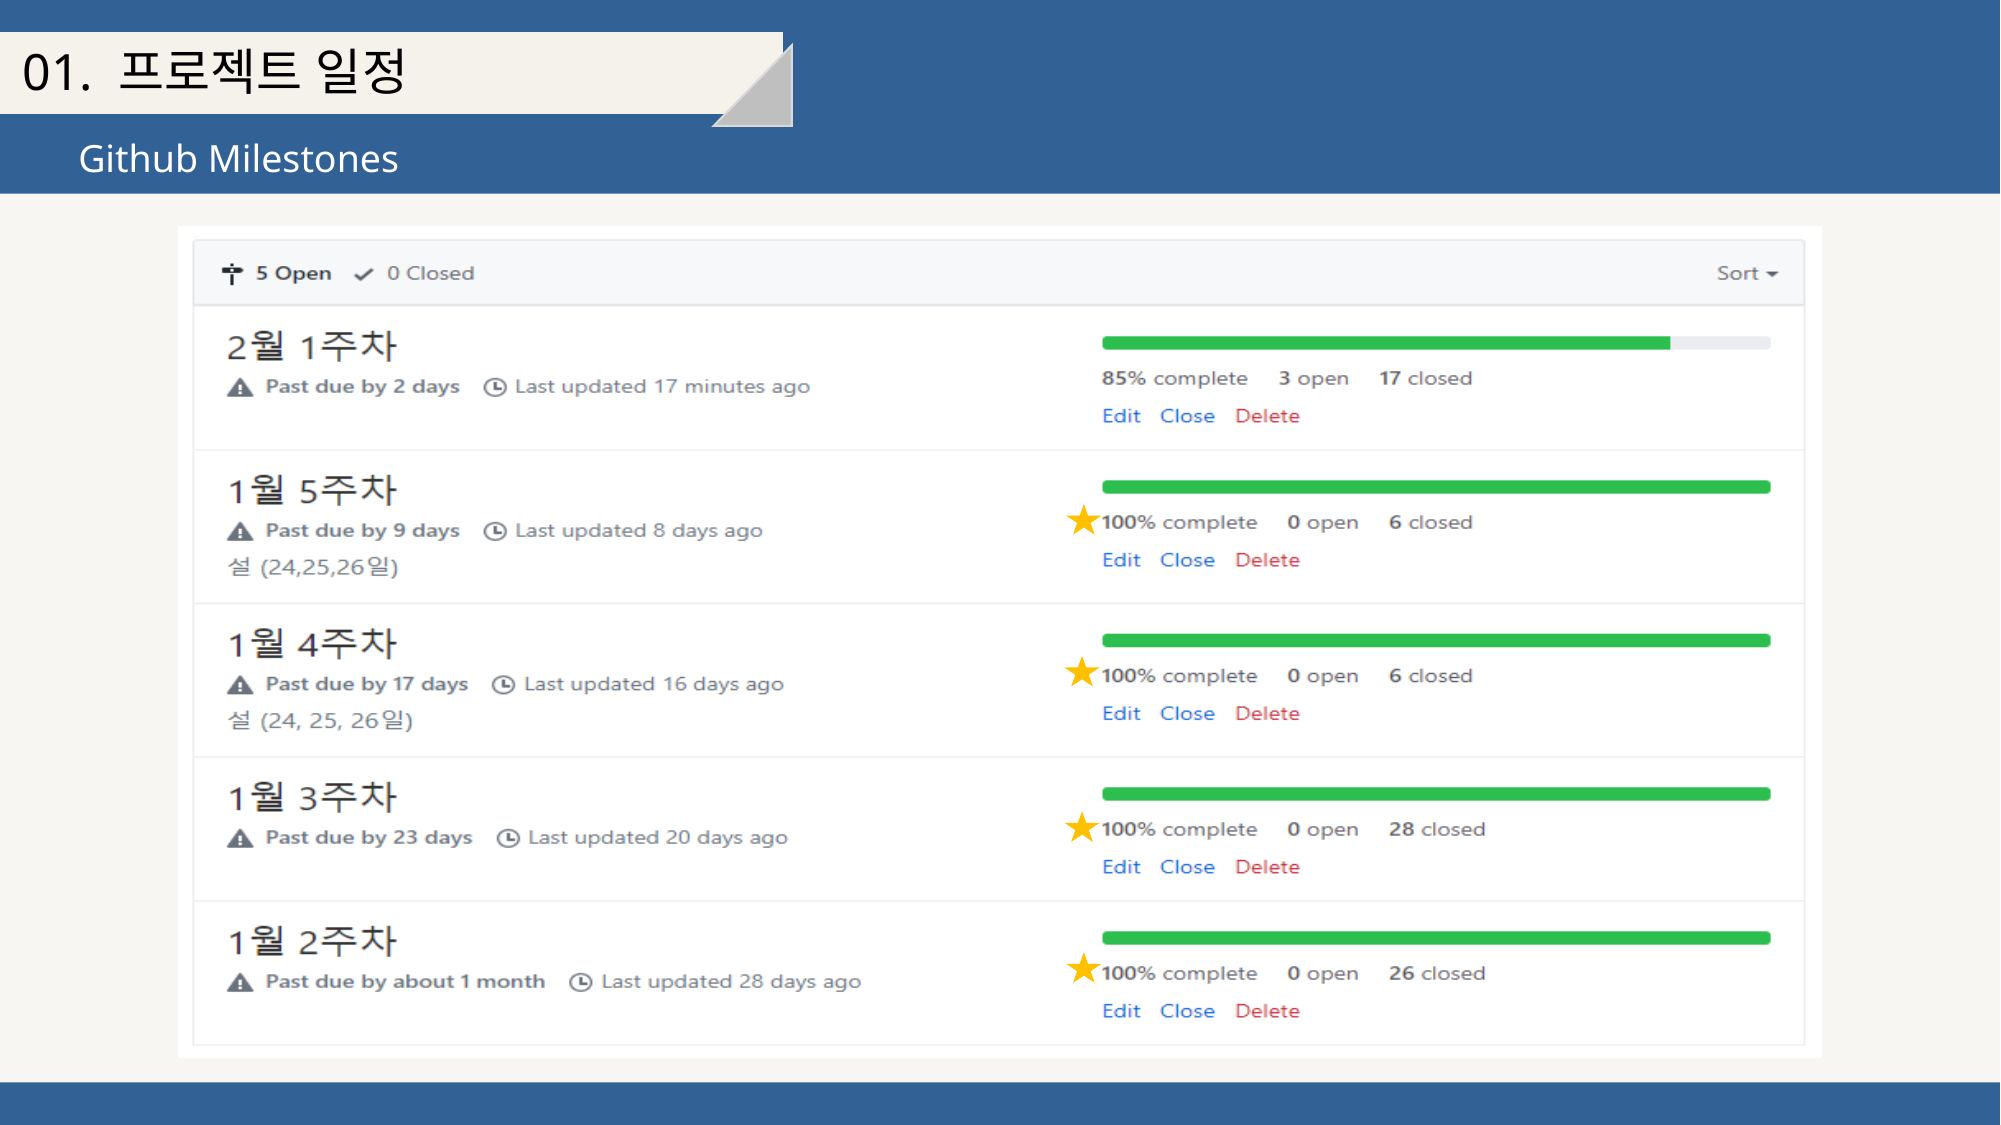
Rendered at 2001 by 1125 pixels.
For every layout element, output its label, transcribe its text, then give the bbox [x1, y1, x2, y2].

text_box [711, 42, 793, 127]
text_box [0, 32, 783, 114]
picture [178, 226, 1822, 1058]
text_box Github Milestones [63, 127, 415, 188]
text_box [0, 192, 2000, 1084]
text_box 01. 프로젝트 일정 [7, 32, 423, 108]
